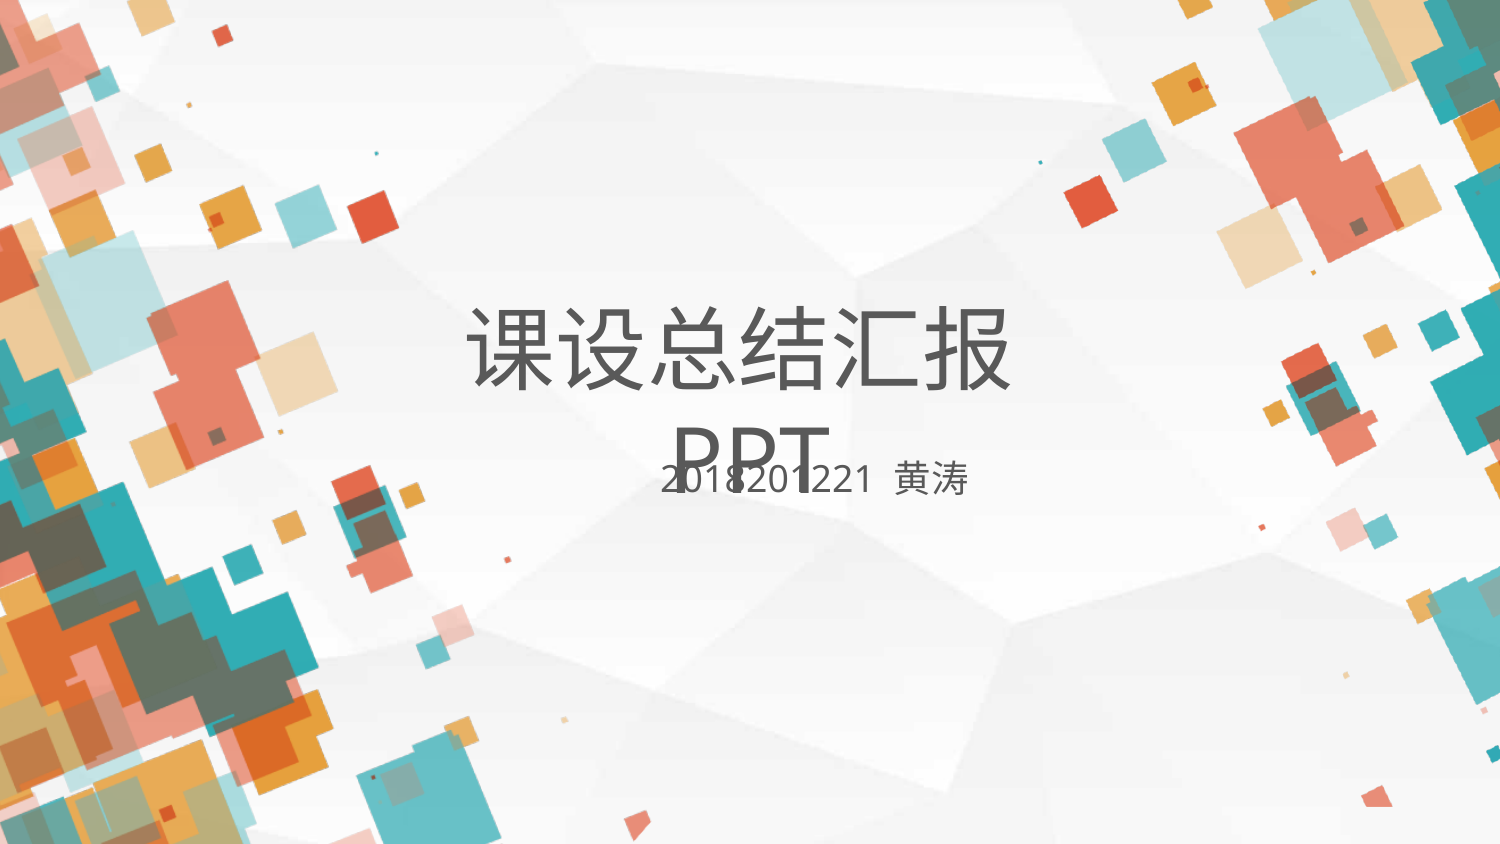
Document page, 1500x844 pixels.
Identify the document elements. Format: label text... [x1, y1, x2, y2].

picture [0, 0, 1500, 844]
text_box 课设总结汇报PPT [753, 291, 859, 512]
